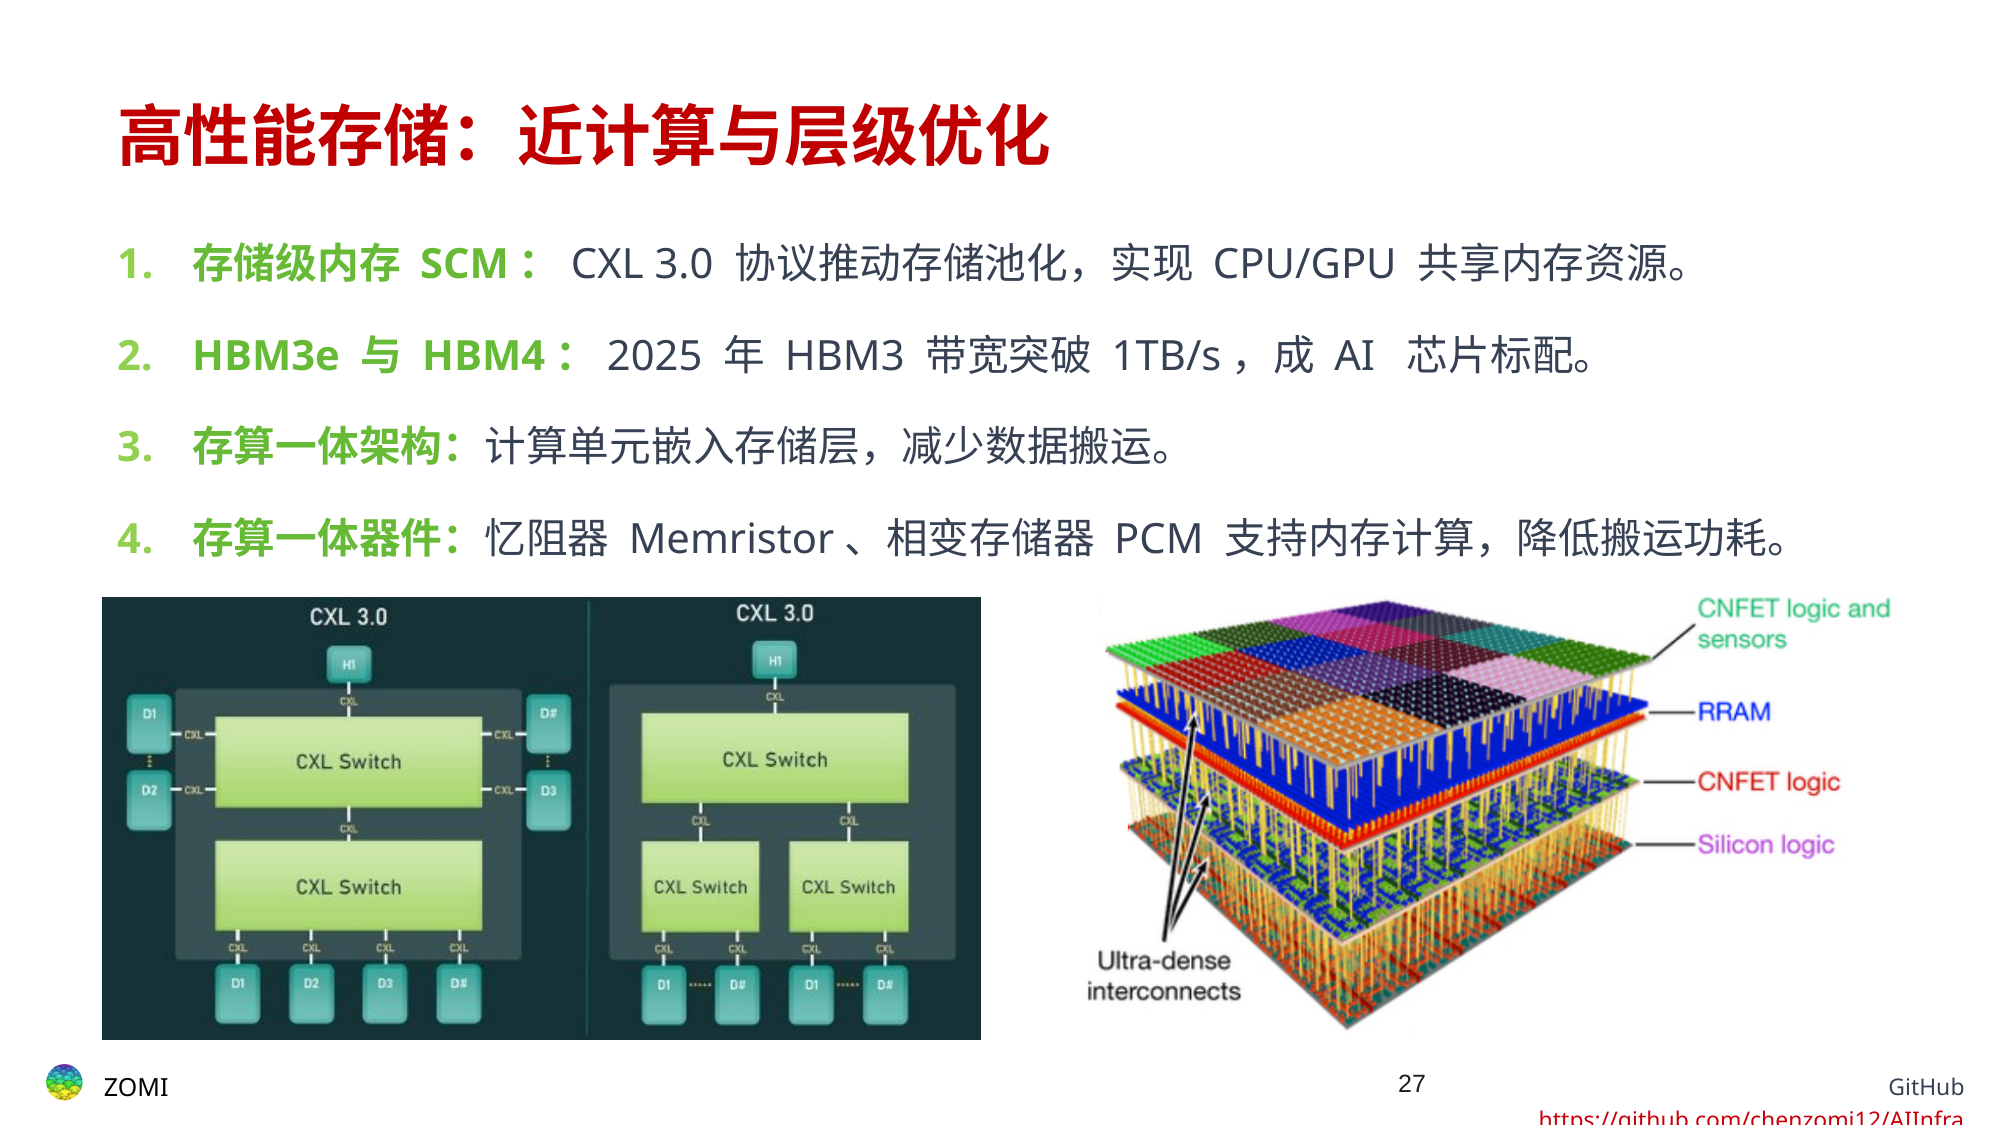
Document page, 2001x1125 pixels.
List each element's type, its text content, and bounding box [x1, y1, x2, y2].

title 高性能存储：近计算与层级优化​ [102, 85, 1901, 183]
picture [47, 1065, 82, 1100]
list 存储级内存 SCM：CXL 3.0 协议推动存储池化，实现 CPU/GPU 共享内存资源。 ​​HBM3e 与 HBM4​​：2025 年 HBM3 带宽突破 1TB/s，成 AI 芯片标配。 存算一体架构​​：计算单元嵌入存储层，减少数据搬运。 存算一体器件：忆阻器 Memristor、相变存储器 PCM 支持内存计算，降低搬运功耗。 [102, 204, 1901, 1043]
picture [1082, 589, 1899, 1040]
picture [102, 597, 982, 1040]
